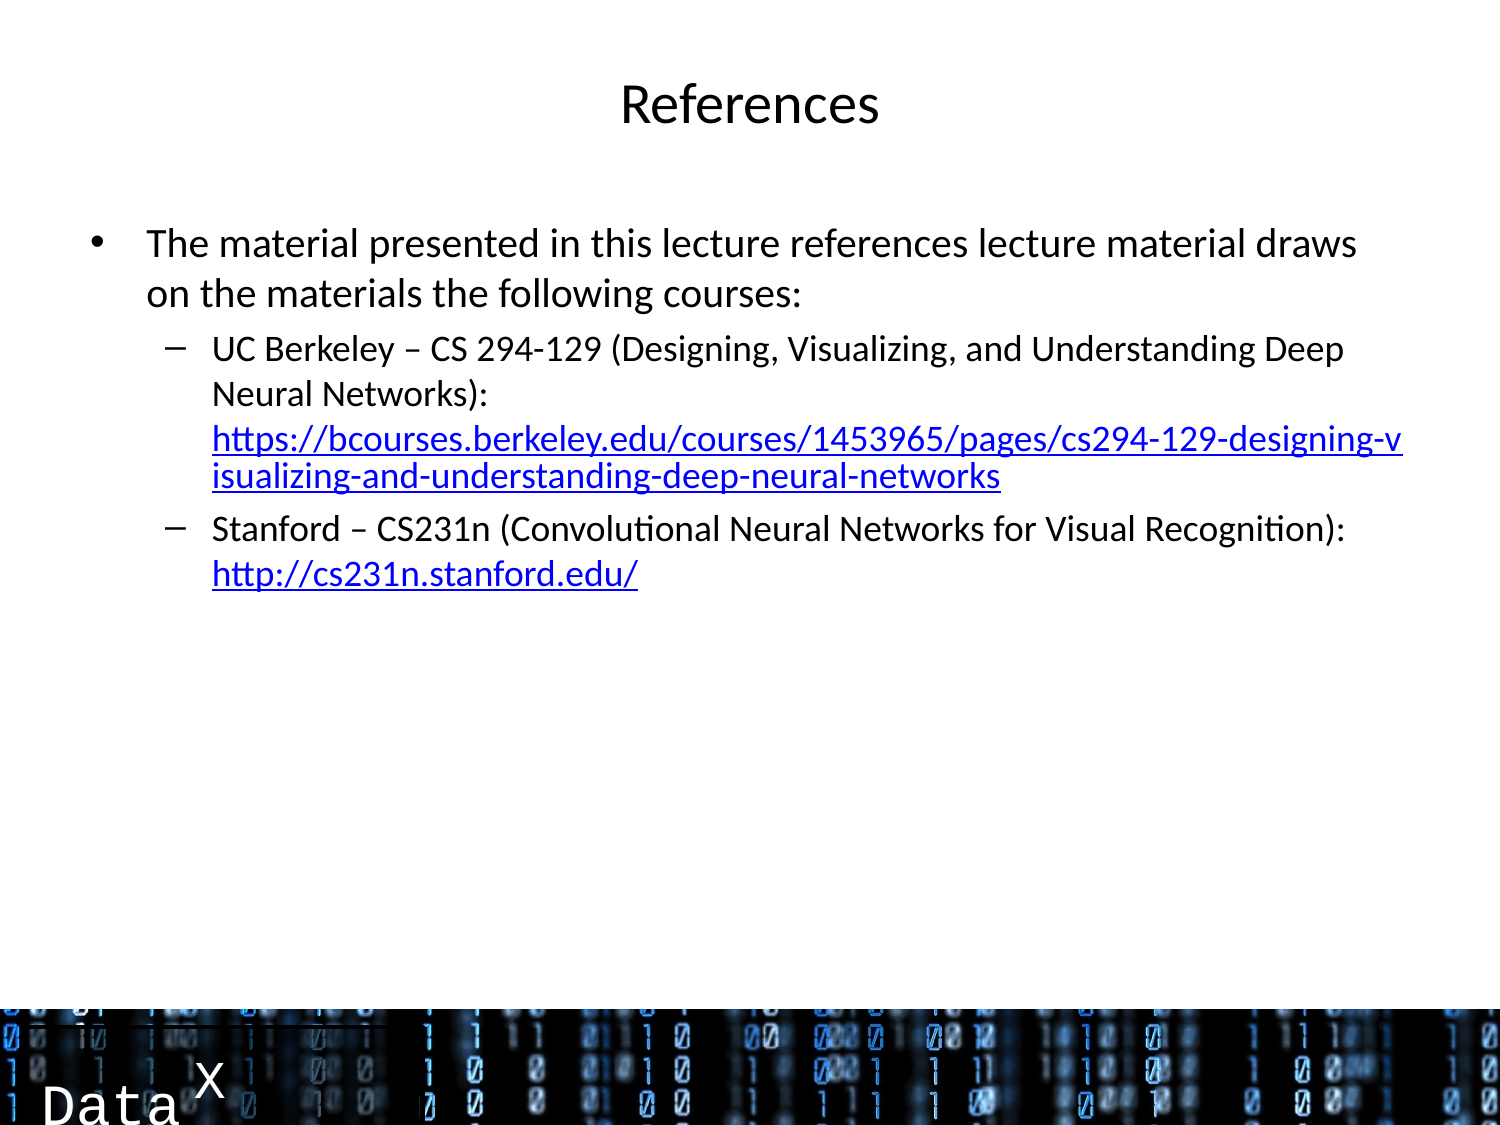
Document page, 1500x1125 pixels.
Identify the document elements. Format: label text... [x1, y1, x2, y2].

picture [28, 1029, 420, 1125]
picture [93, 1120, 101, 1125]
picture [0, 1009, 1500, 1125]
picture [50, 1091, 67, 1121]
list The material presented in this lecture references lecture material draws on the materials the following courses: UC Berkeley – CS 294-129 (Designing, Visualizing, and Understanding Deep Neural Networks): https://bcourses.berkeley.edu/courses/1453965/pages/cs294-129-designing-visualizing-and-understanding-deep-neural-networks Stanford – CS231n (Convolutional Neural Networks for Visual Recognition): http://cs231n.stanford.edu/ [75, 208, 1425, 1010]
picture [84, 1110, 98, 1122]
picture [163, 1120, 171, 1125]
title References [75, 45, 1425, 155]
picture [154, 1110, 168, 1122]
